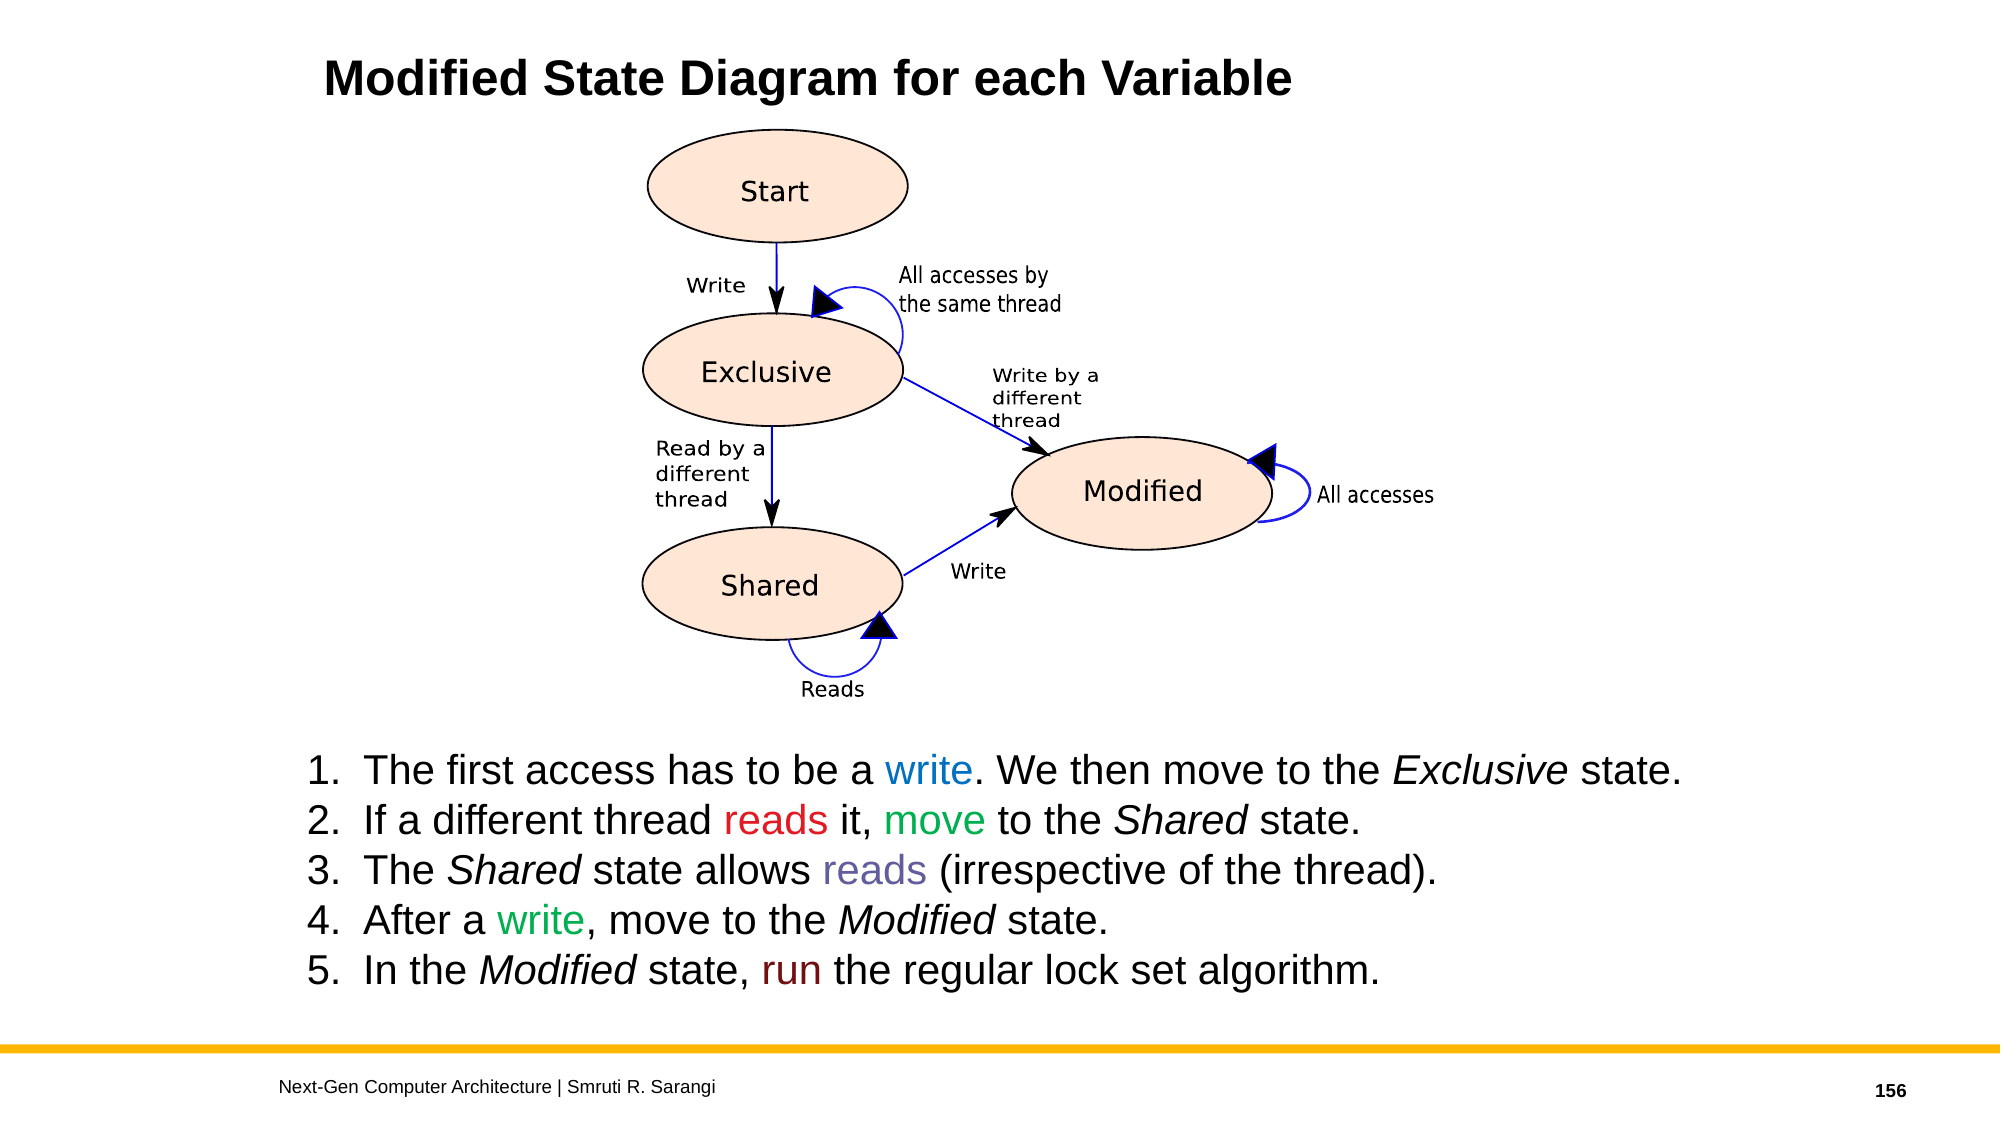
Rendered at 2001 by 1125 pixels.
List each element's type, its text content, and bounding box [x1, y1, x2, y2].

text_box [641, 128, 1457, 702]
text_box The first access has to be a write. We then move to the Exclusive state. If a different thread reads it, move to the Shared state. The Shared state allows reads (irrespective of the thread). After a write, move to the Modified state. In the Modified state, run the regular lock set algorithm. [292, 735, 1708, 1090]
title Modified State Diagram for each Variable [308, 45, 1477, 127]
footer Next-Gen Computer Architecture | Smruti R. Sarangi [263, 1067, 1464, 1105]
slide_number 156 [1711, 1071, 1922, 1109]
